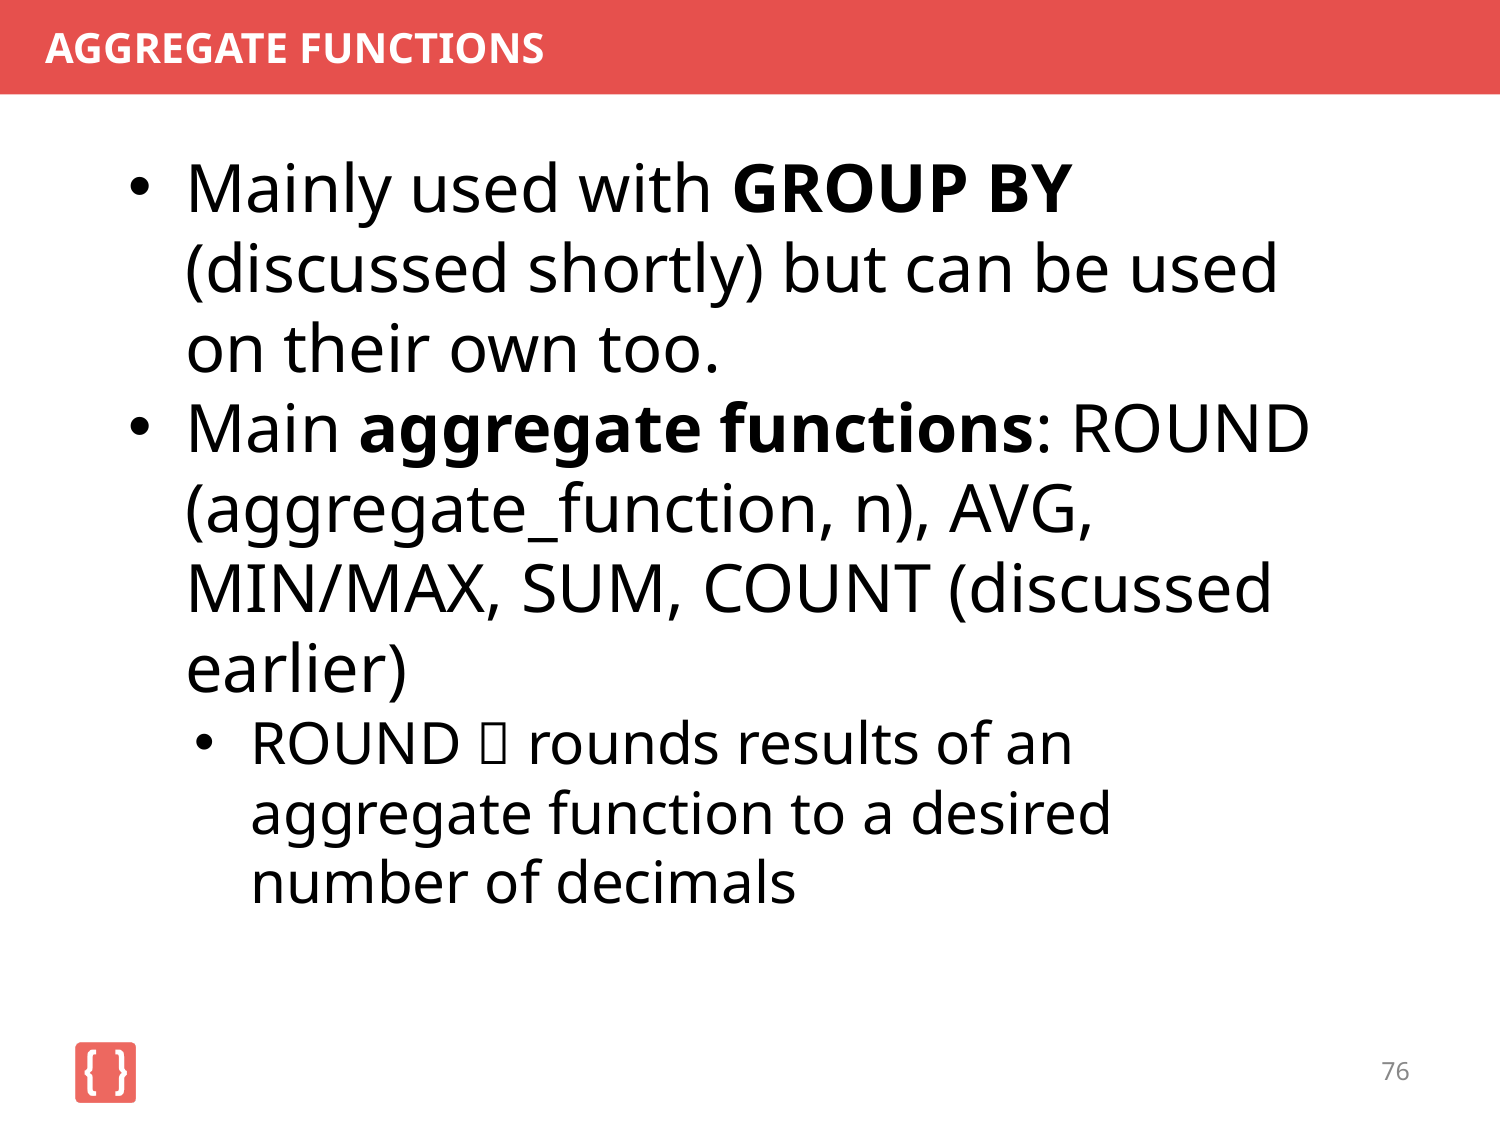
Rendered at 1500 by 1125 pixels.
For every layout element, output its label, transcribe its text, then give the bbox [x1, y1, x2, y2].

title AGGREGATE FUNCTIONS [0, 0, 1500, 95]
slide_number 76 [1074, 1042, 1425, 1103]
picture [75, 1042, 136, 1103]
list Mainly used with GROUP BY (discussed shortly) but can be used on their own too. Main aggregate functions: ROUND (aggregate_function, n), AVG, MIN/MAX, SUM, COUNT (discussed earlier) ROUND  rounds results of an aggregate function to a desired number of decimals [113, 138, 1359, 1032]
